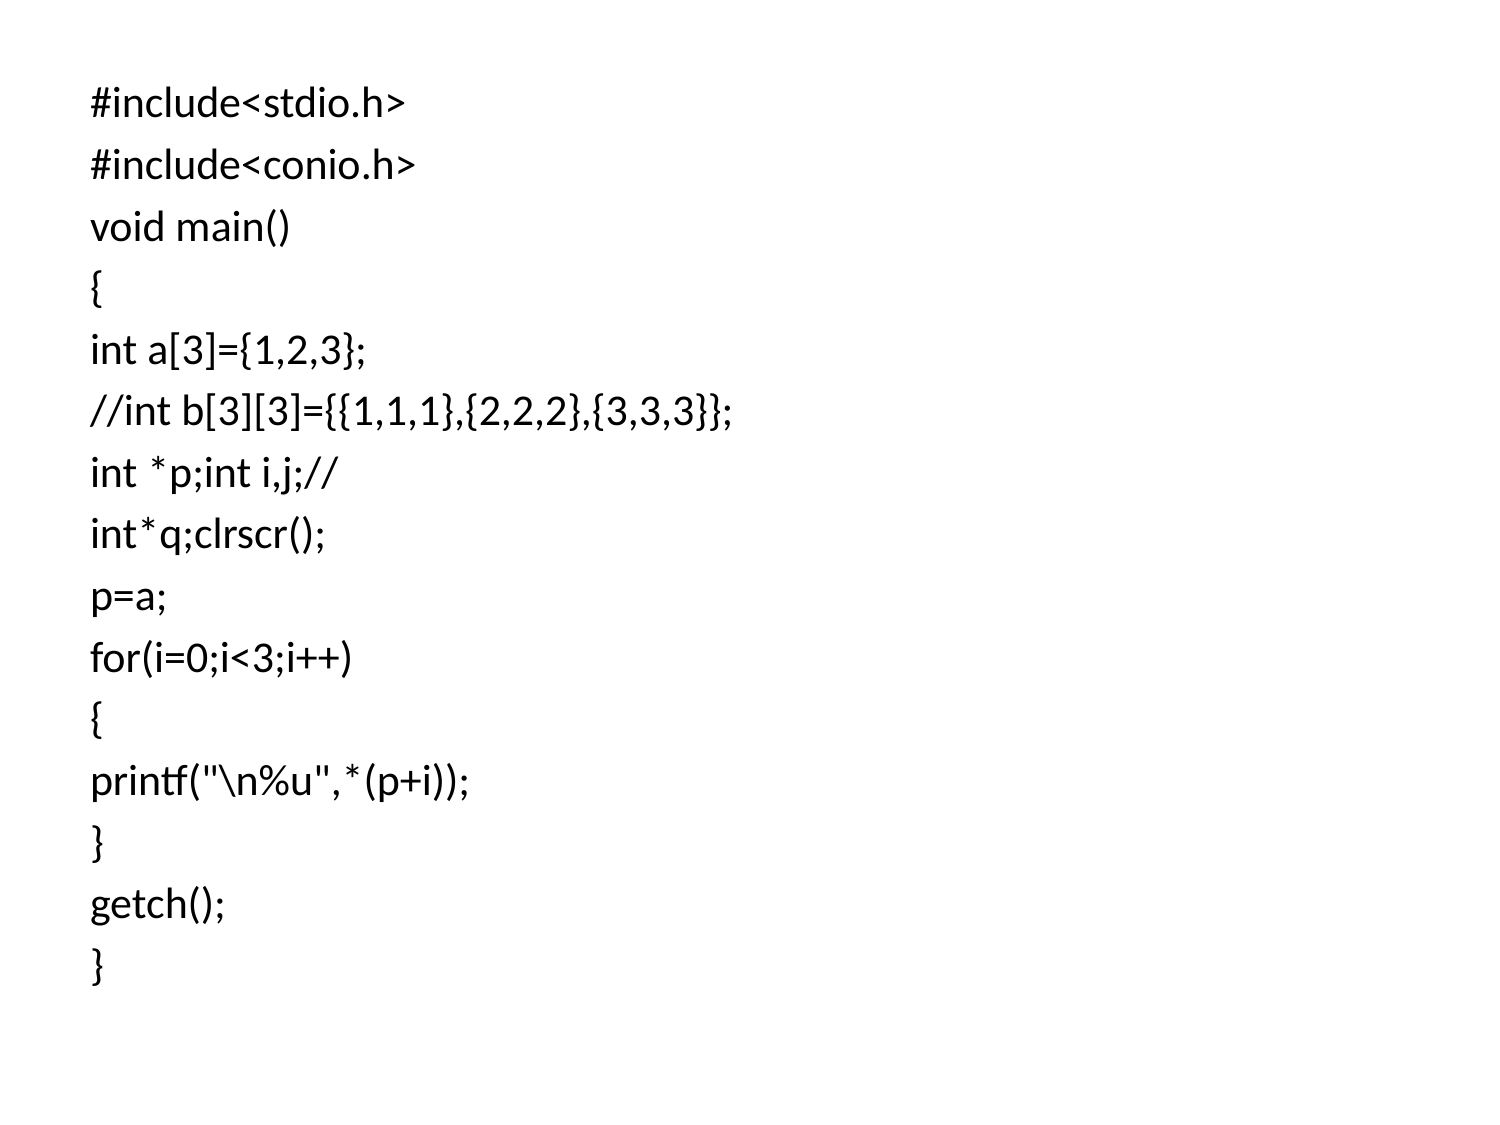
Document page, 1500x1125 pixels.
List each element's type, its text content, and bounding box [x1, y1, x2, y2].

list #include<stdio.h> #include<conio.h> void main() { int a[3]={1,2,3}; //int b[3][3]={{1,1,1},{2,2,2},{3,3,3}}; int *p;int i,j;// int*q;clrscr(); p=a; for(i=0;i<3;i++) { printf("\n%u",*(p+i)); } getch(); } [75, 66, 1425, 1005]
